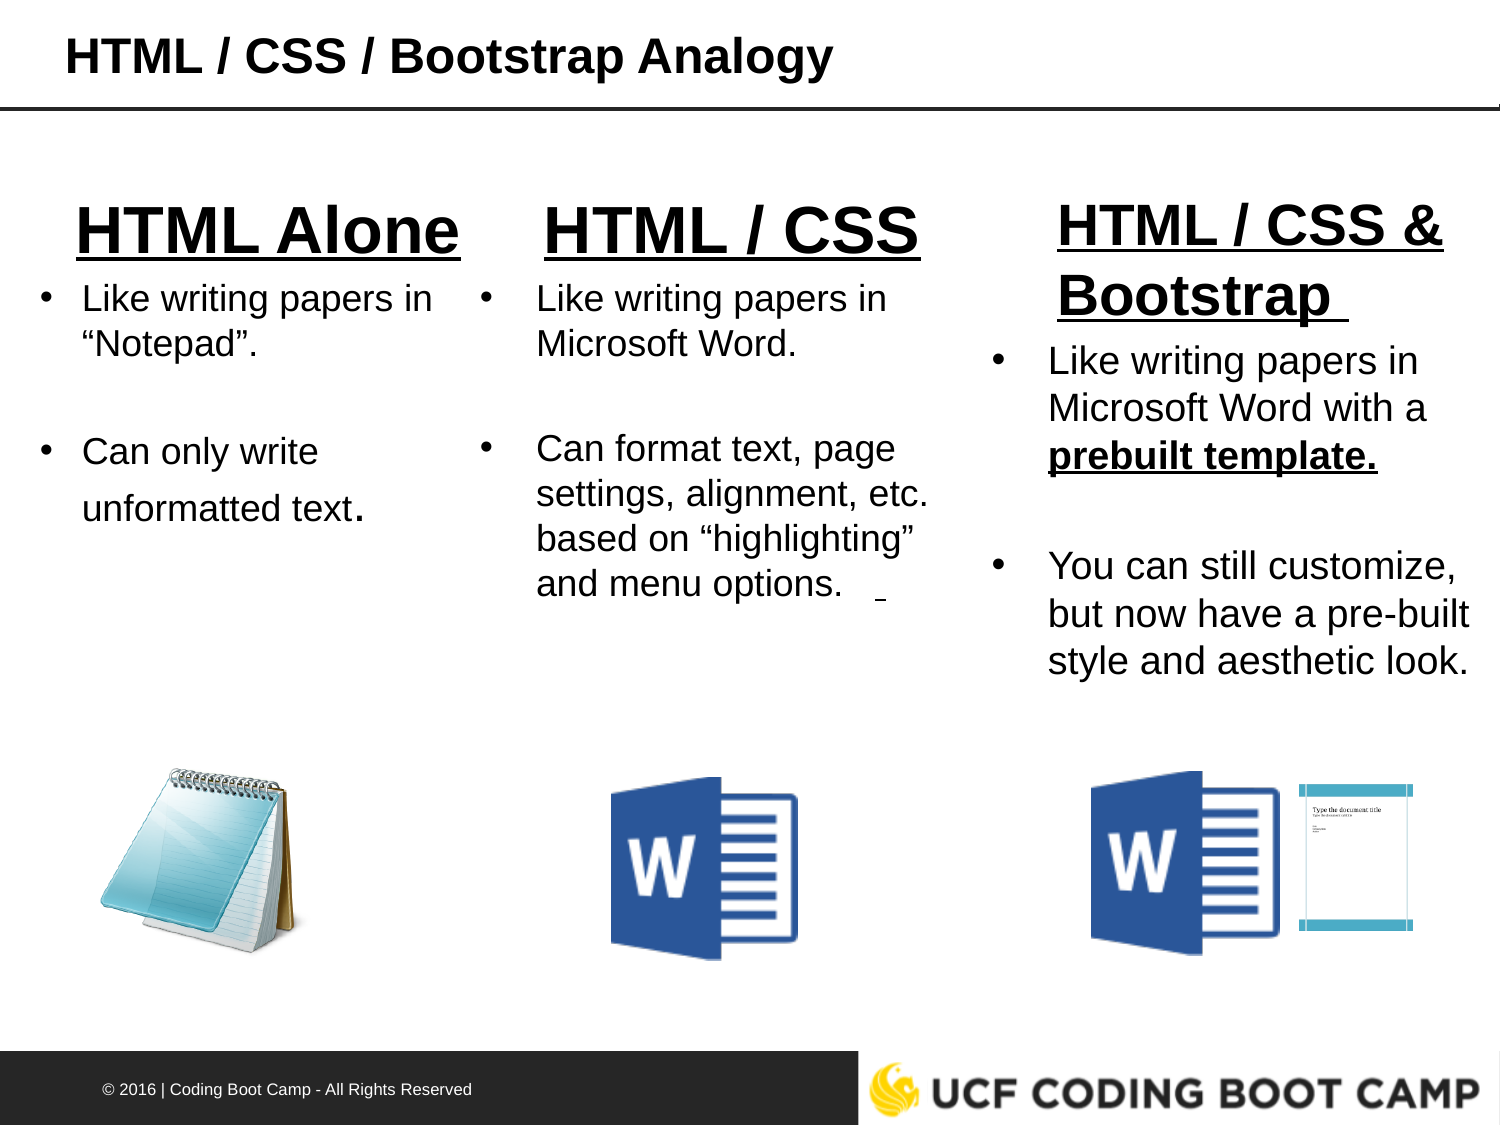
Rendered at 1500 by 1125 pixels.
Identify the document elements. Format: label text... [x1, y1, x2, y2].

text_box [0, 0, 1500, 109]
picture [611, 777, 798, 961]
picture [858, 1051, 1500, 1125]
picture [1299, 784, 1413, 931]
text_box HTML / CSS Like writing papers in Microsoft Word. Can format text, page settings, alignment, etc. based on “highlighting” and menu options. [464, 179, 976, 922]
text_box HTML / CSS / Bootstrap Analogy [49, 16, 888, 91]
text_box HTML Alone Like writing papers in “Notepad”. Can only write unformatted text. [24, 179, 464, 747]
picture [1091, 771, 1280, 957]
text_box HTML / CSS & Bootstrap Like writing papers in Microsoft Word with a prebuilt template. You can still customize, but now have a pre-built style and aesthetic look. [976, 179, 1500, 923]
picture [99, 749, 311, 961]
